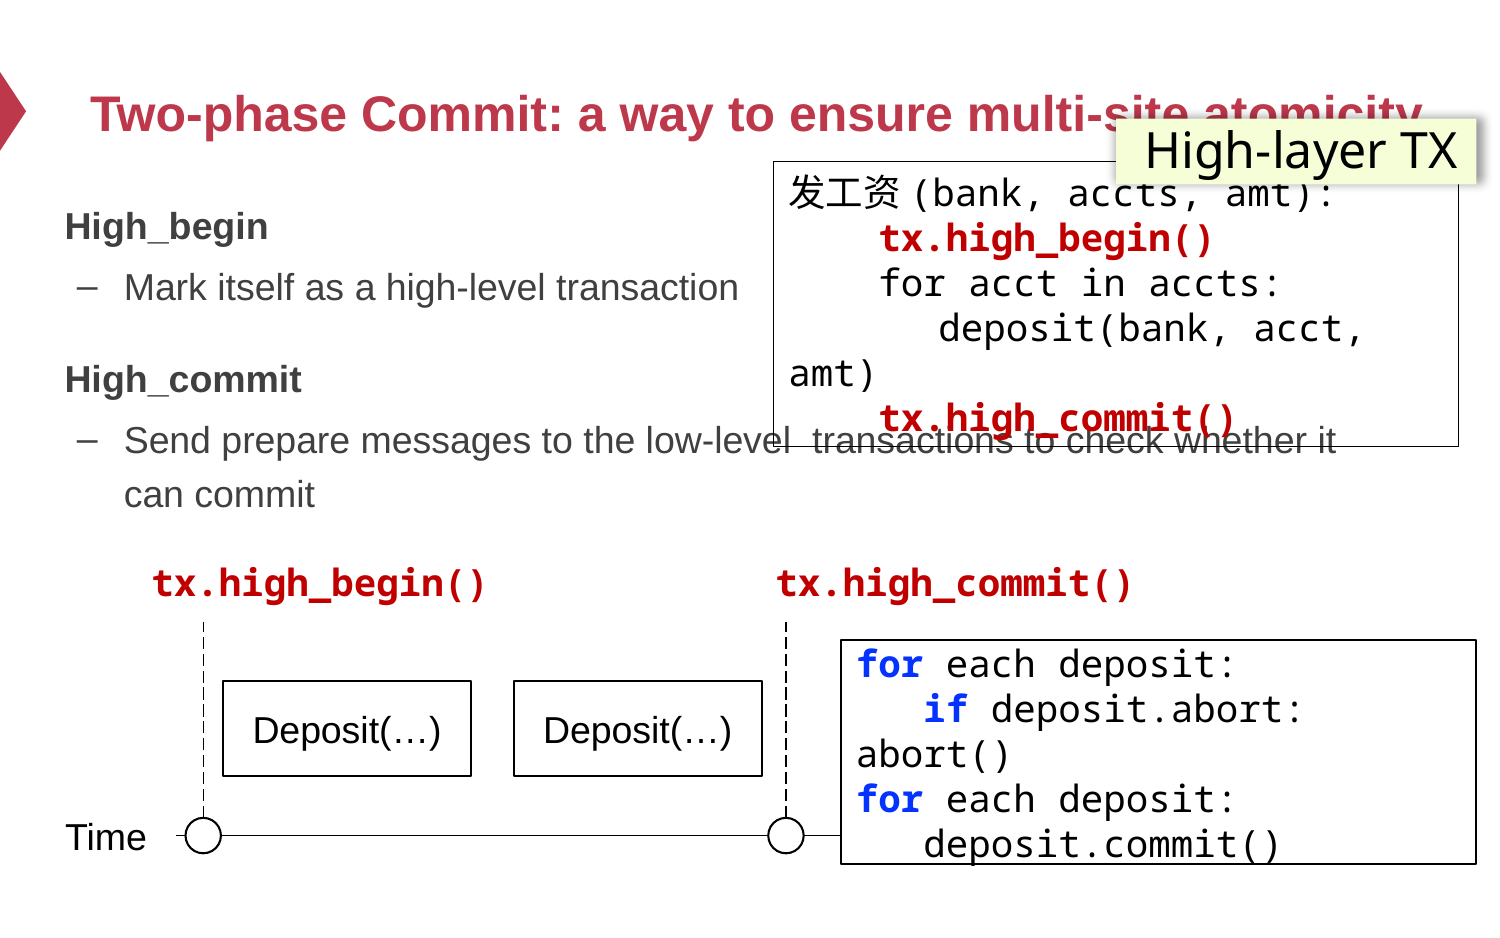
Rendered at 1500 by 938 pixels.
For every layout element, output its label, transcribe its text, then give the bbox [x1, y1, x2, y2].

text_box tx.high_begin() [114, 551, 738, 612]
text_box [773, 118, 1477, 405]
text_box [766, 816, 806, 834]
text_box Time [50, 805, 176, 865]
text_box [183, 816, 223, 834]
text_box tx.high_commit() [738, 551, 1500, 612]
text_box [185, 843, 222, 856]
list High_begin Mark itself as a high-level transaction High_commit Send prepare messages to the low-level transactions to check whether it can commit [49, 185, 1400, 804]
text_box Deposit(…) [221, 679, 473, 778]
text_box Deposit(…) [512, 679, 764, 778]
title Two-phase Commit: a way to ensure multi-site atomicity [75, 37, 1500, 186]
text_box [767, 843, 805, 856]
text_box for each deposit: if deposit.abort: abort() for each deposit: deposit.commit() [839, 638, 1478, 866]
